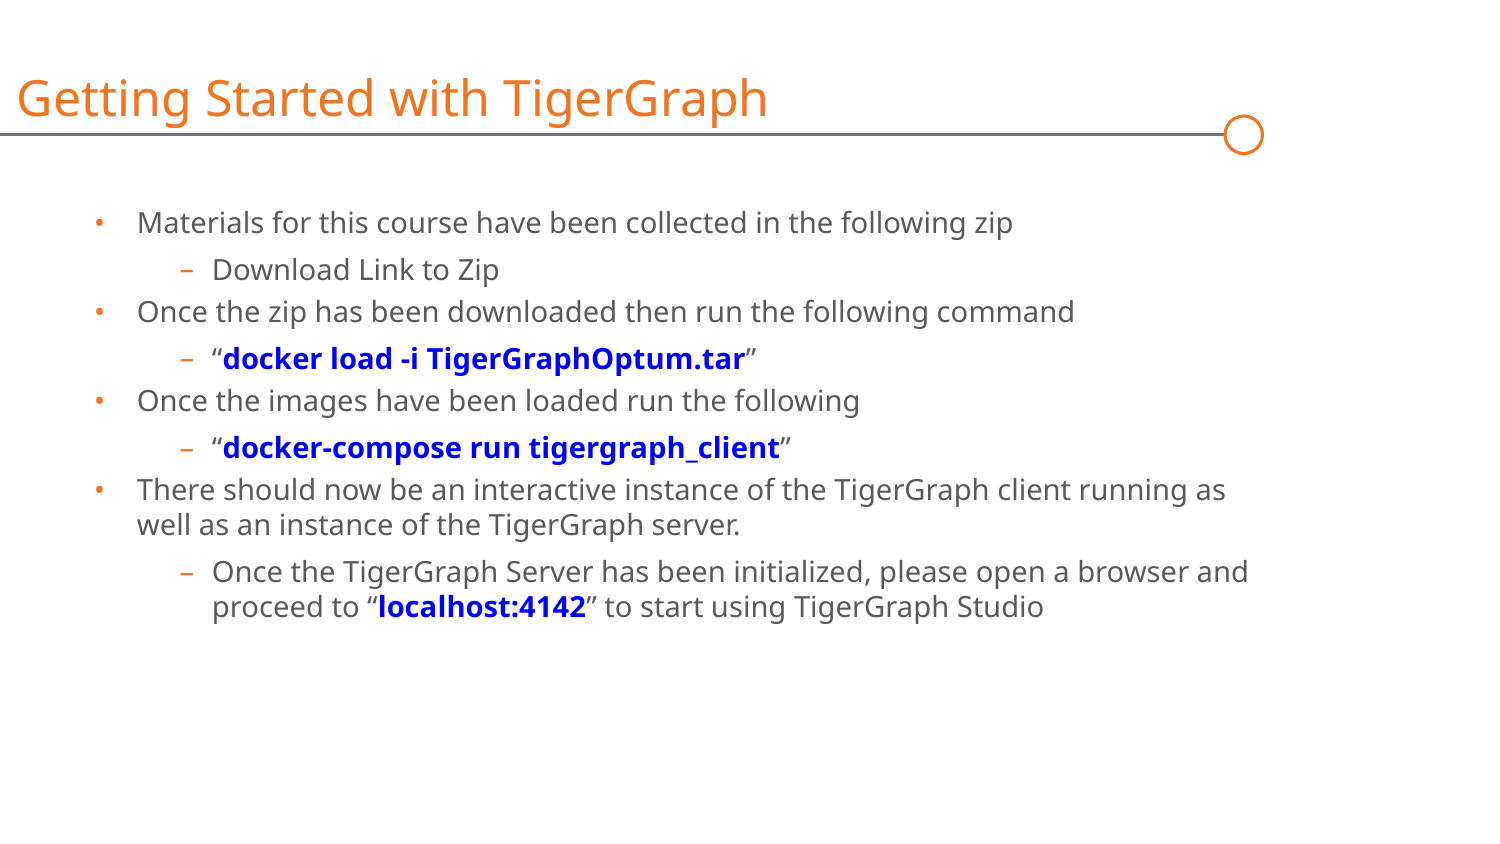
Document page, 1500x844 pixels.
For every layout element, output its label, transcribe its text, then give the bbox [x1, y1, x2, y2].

list Getting Started with TigerGraph [1, 6, 1213, 135]
list Materials for this course have been collected in the following zip Download Link to Zip Once the zip has been downloaded then run the following command “docker load -i TigerGraphOptum.tar” Once the images have been loaded run the following “docker-compose run tigergraph_client” There should now be an interactive instance of the TigerGraph client running as well as an instance of the TigerGraph server. Once the TigerGraph Server has been initialized, please open a browser and proceed to “localhost:4142” to start using TigerGraph Studio [75, 196, 1271, 754]
